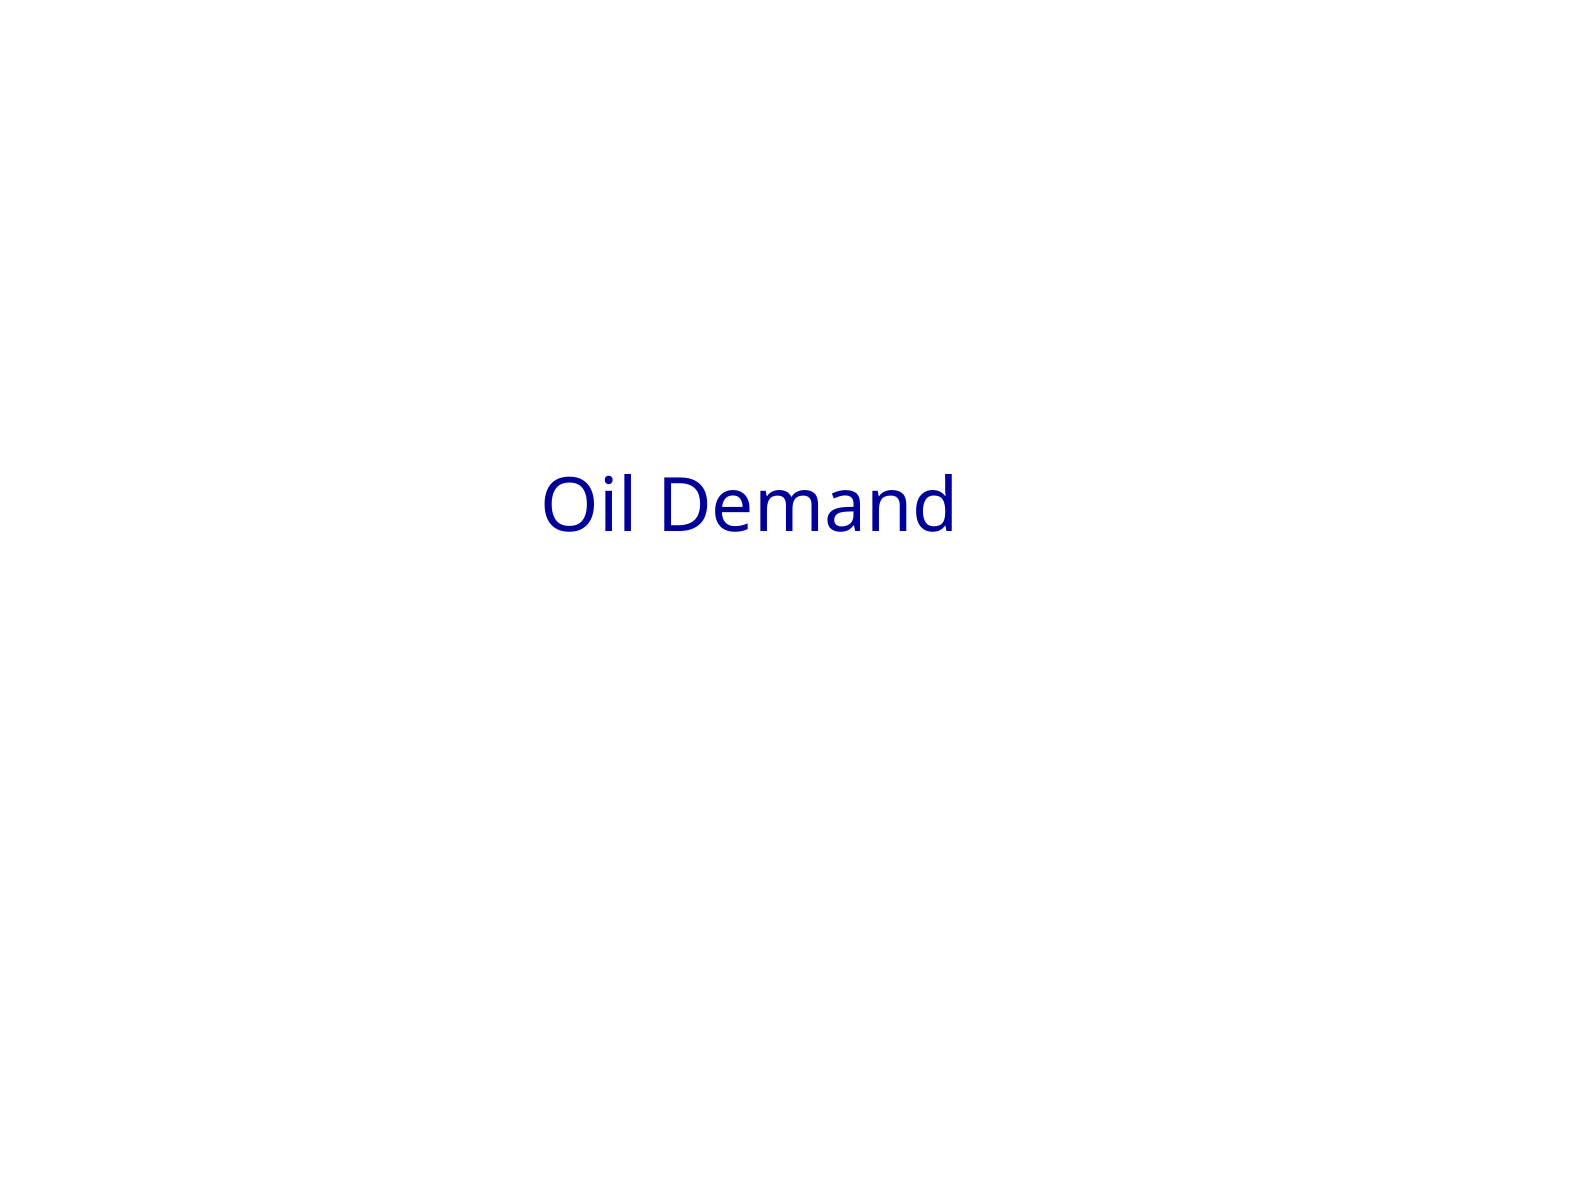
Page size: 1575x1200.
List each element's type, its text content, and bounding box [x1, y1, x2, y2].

title Oil Demand [112, 412, 1388, 600]
